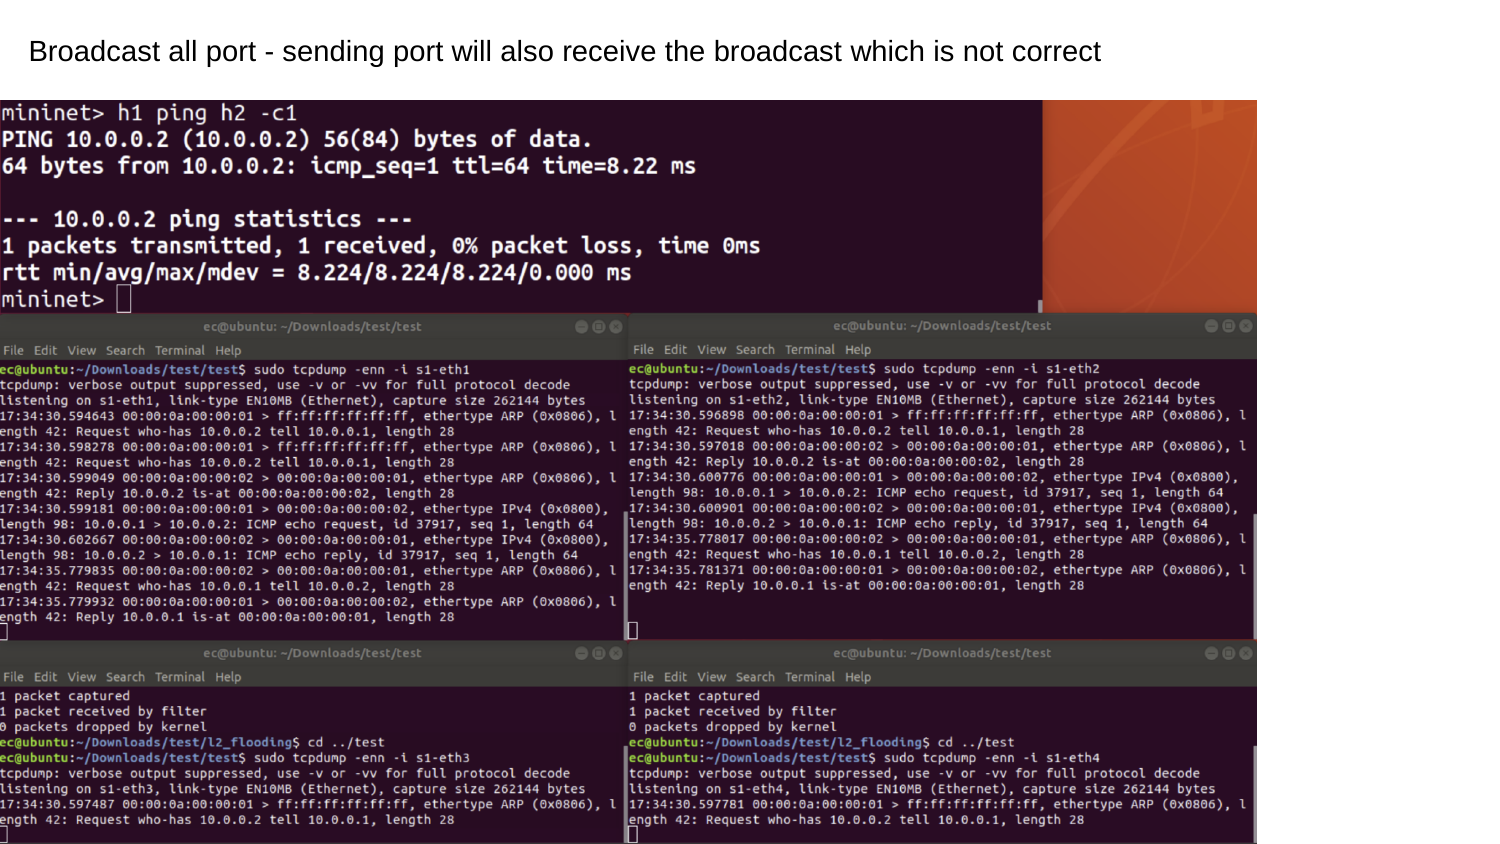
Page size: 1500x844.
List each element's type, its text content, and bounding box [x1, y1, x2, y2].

text_box Broadcast all port - sending port will also receive the broadcast which is not correct [13, 16, 1211, 82]
picture [0, 100, 1258, 844]
